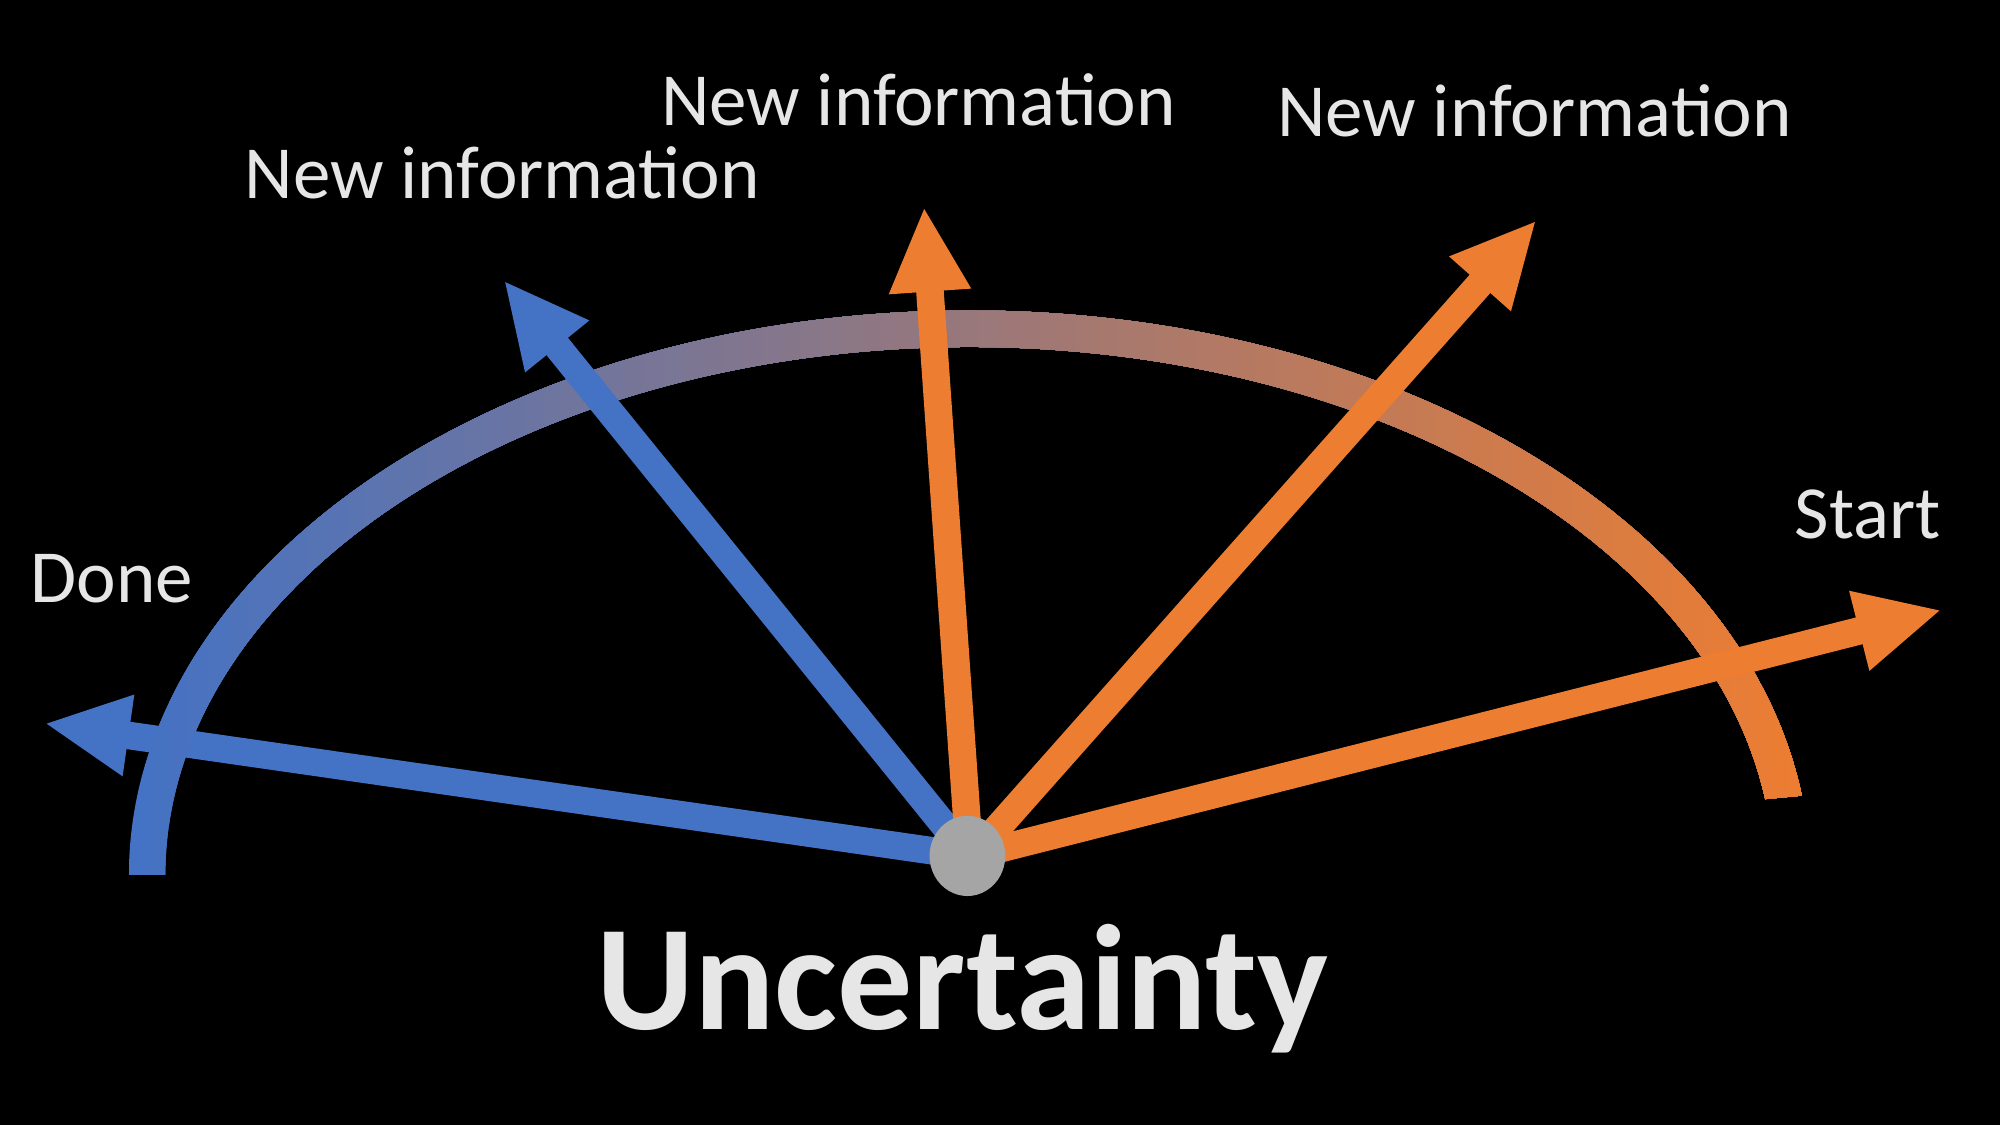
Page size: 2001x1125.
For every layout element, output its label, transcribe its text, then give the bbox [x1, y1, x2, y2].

text_box New information [1262, 54, 1808, 160]
text_box [1535, 456, 1714, 610]
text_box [46, 723, 505, 857]
text_box [158, 403, 505, 723]
text_box Done [15, 520, 209, 626]
text_box [127, 857, 167, 876]
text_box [1535, 610, 1940, 857]
text_box New information [230, 116, 776, 222]
text_box Uncertainty [581, 872, 1345, 1068]
text_box New information [646, 43, 1197, 149]
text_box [924, 208, 970, 857]
text_box Start [1780, 456, 1956, 562]
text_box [505, 282, 924, 857]
text_box [928, 857, 1007, 898]
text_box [972, 222, 1535, 857]
